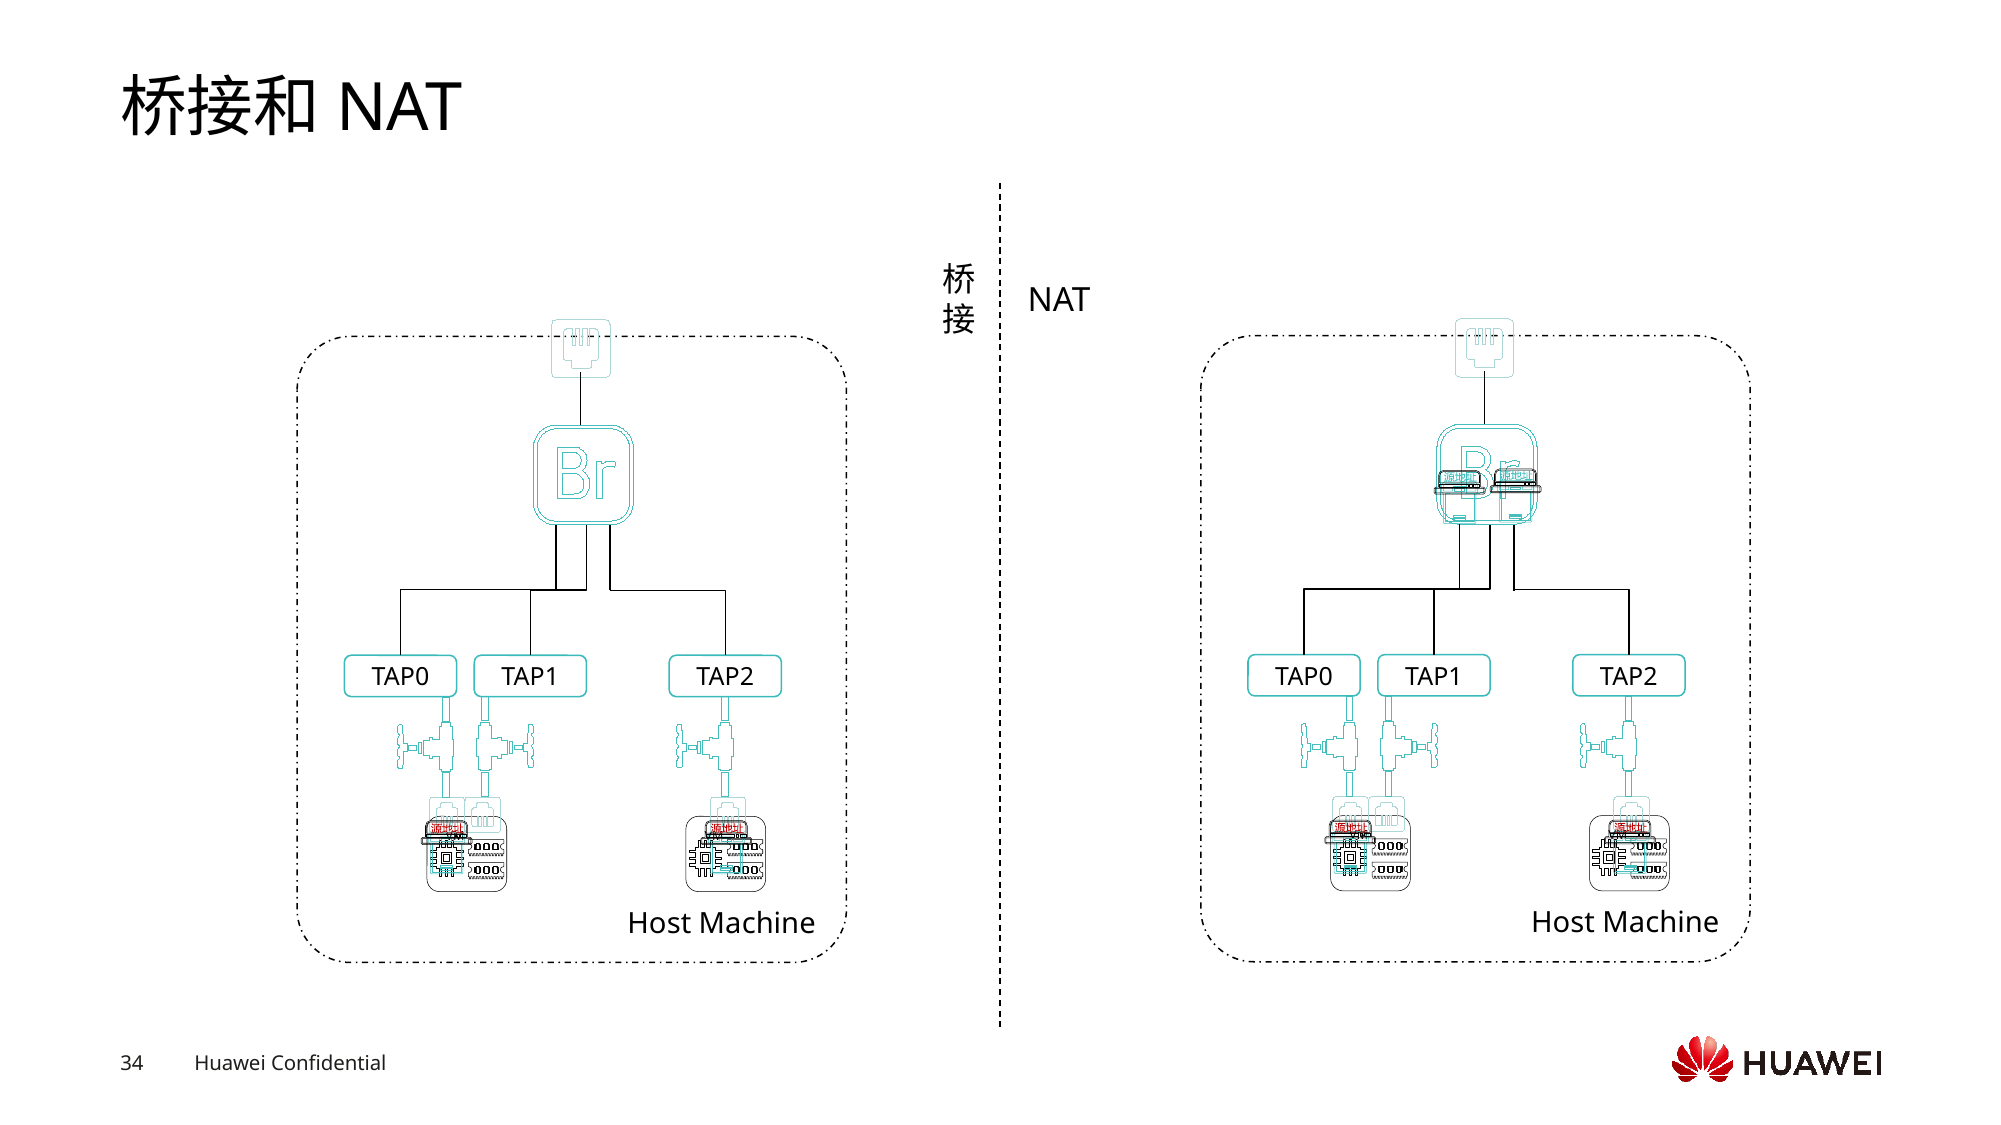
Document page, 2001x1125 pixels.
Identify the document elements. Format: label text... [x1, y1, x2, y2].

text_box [1604, 820, 1656, 874]
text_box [421, 820, 473, 874]
text_box 桥接 [923, 218, 994, 378]
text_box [1490, 468, 1542, 523]
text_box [700, 820, 752, 874]
title 桥接和NAT [120, 73, 1880, 155]
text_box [1434, 470, 1486, 524]
text_box NAT [1005, 218, 1113, 378]
text_box Host Machine [297, 336, 847, 963]
text_box [1455, 318, 1514, 378]
text_box [551, 319, 611, 378]
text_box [1324, 820, 1376, 874]
picture [1672, 1036, 1881, 1082]
text_box Host Machine [1200, 335, 1751, 962]
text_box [1248, 424, 1686, 891]
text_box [344, 424, 782, 892]
